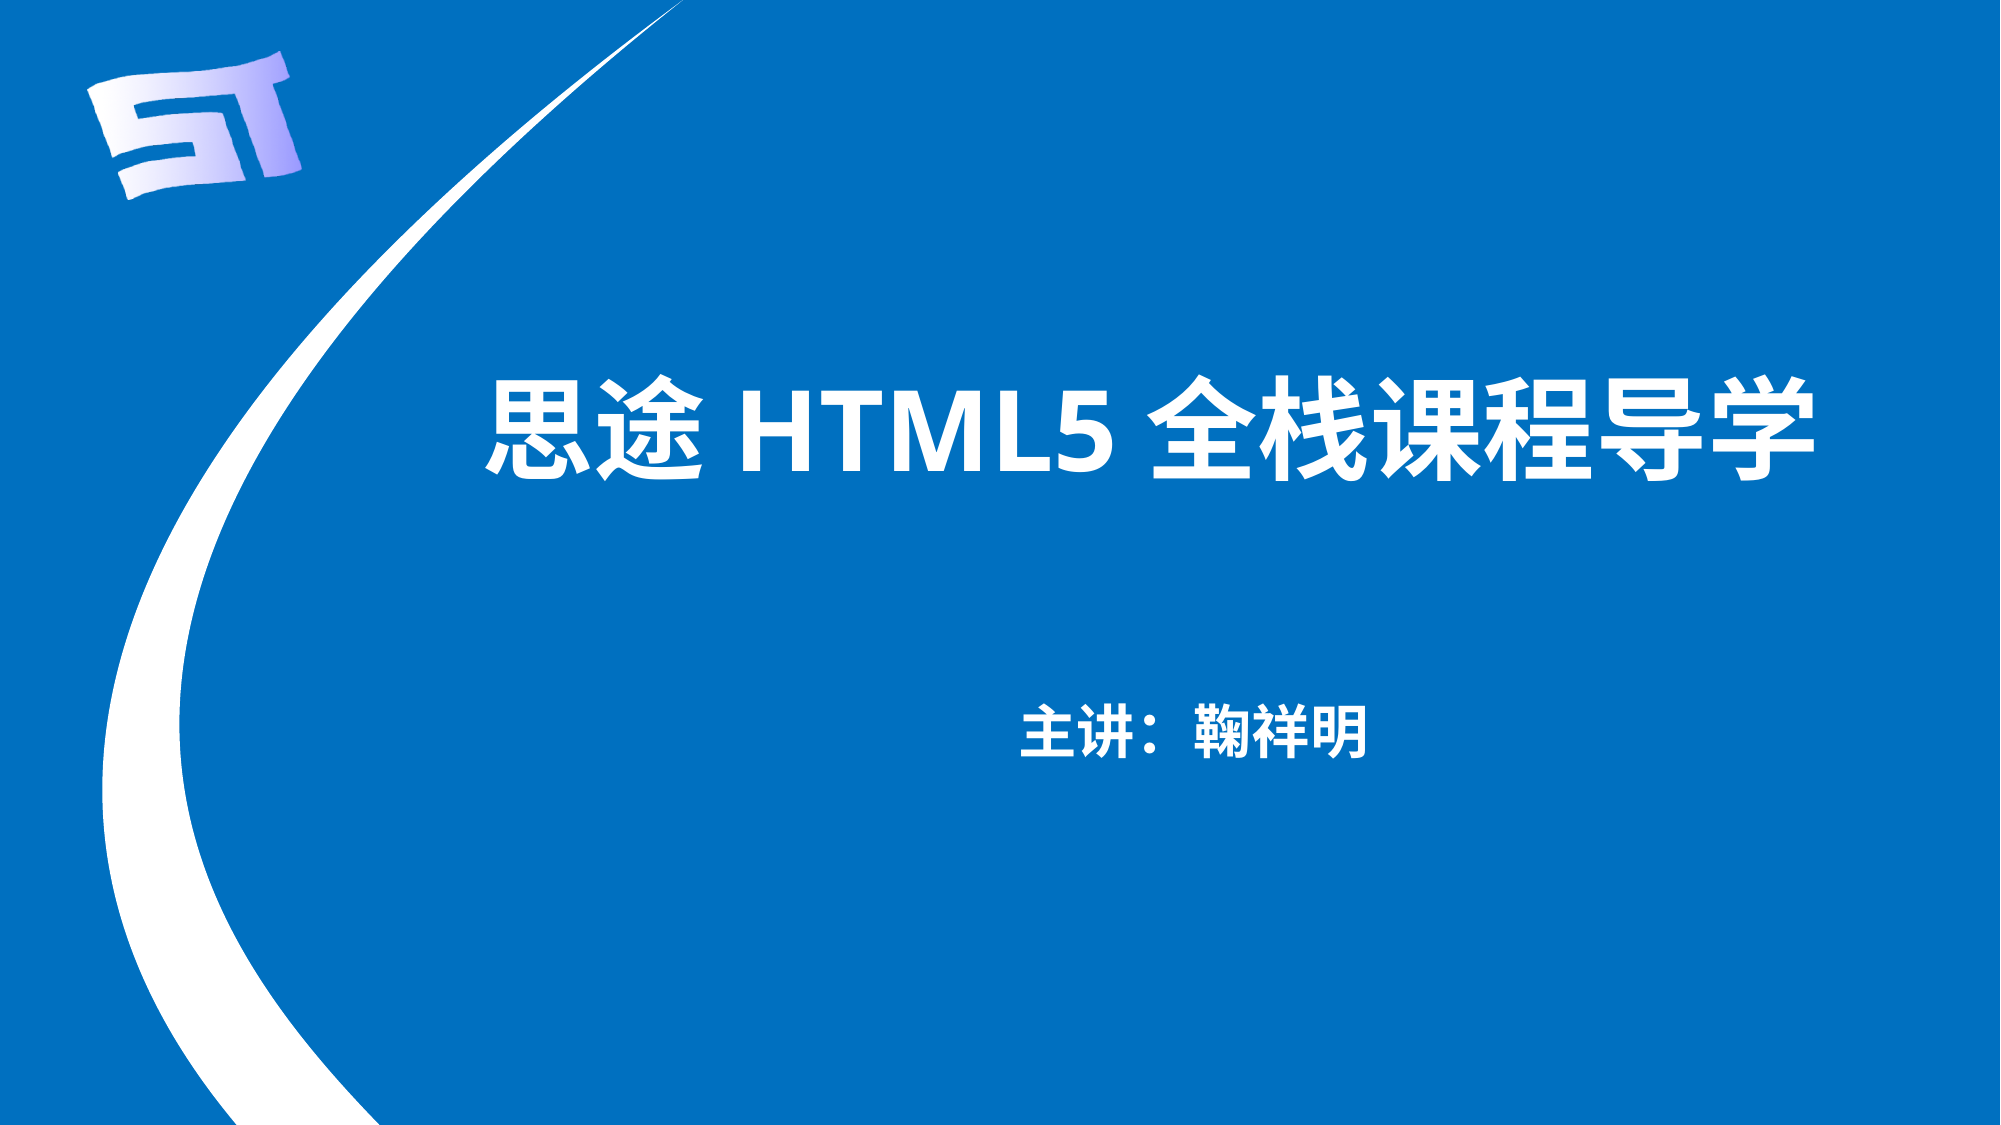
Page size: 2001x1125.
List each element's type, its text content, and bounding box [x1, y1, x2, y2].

picture [87, 51, 302, 200]
text_box 思途HTML5全栈课程导学 [301, 351, 2000, 502]
text_box 主讲：鞠祥明 [1003, 687, 1384, 773]
text_box [102, 0, 683, 1125]
